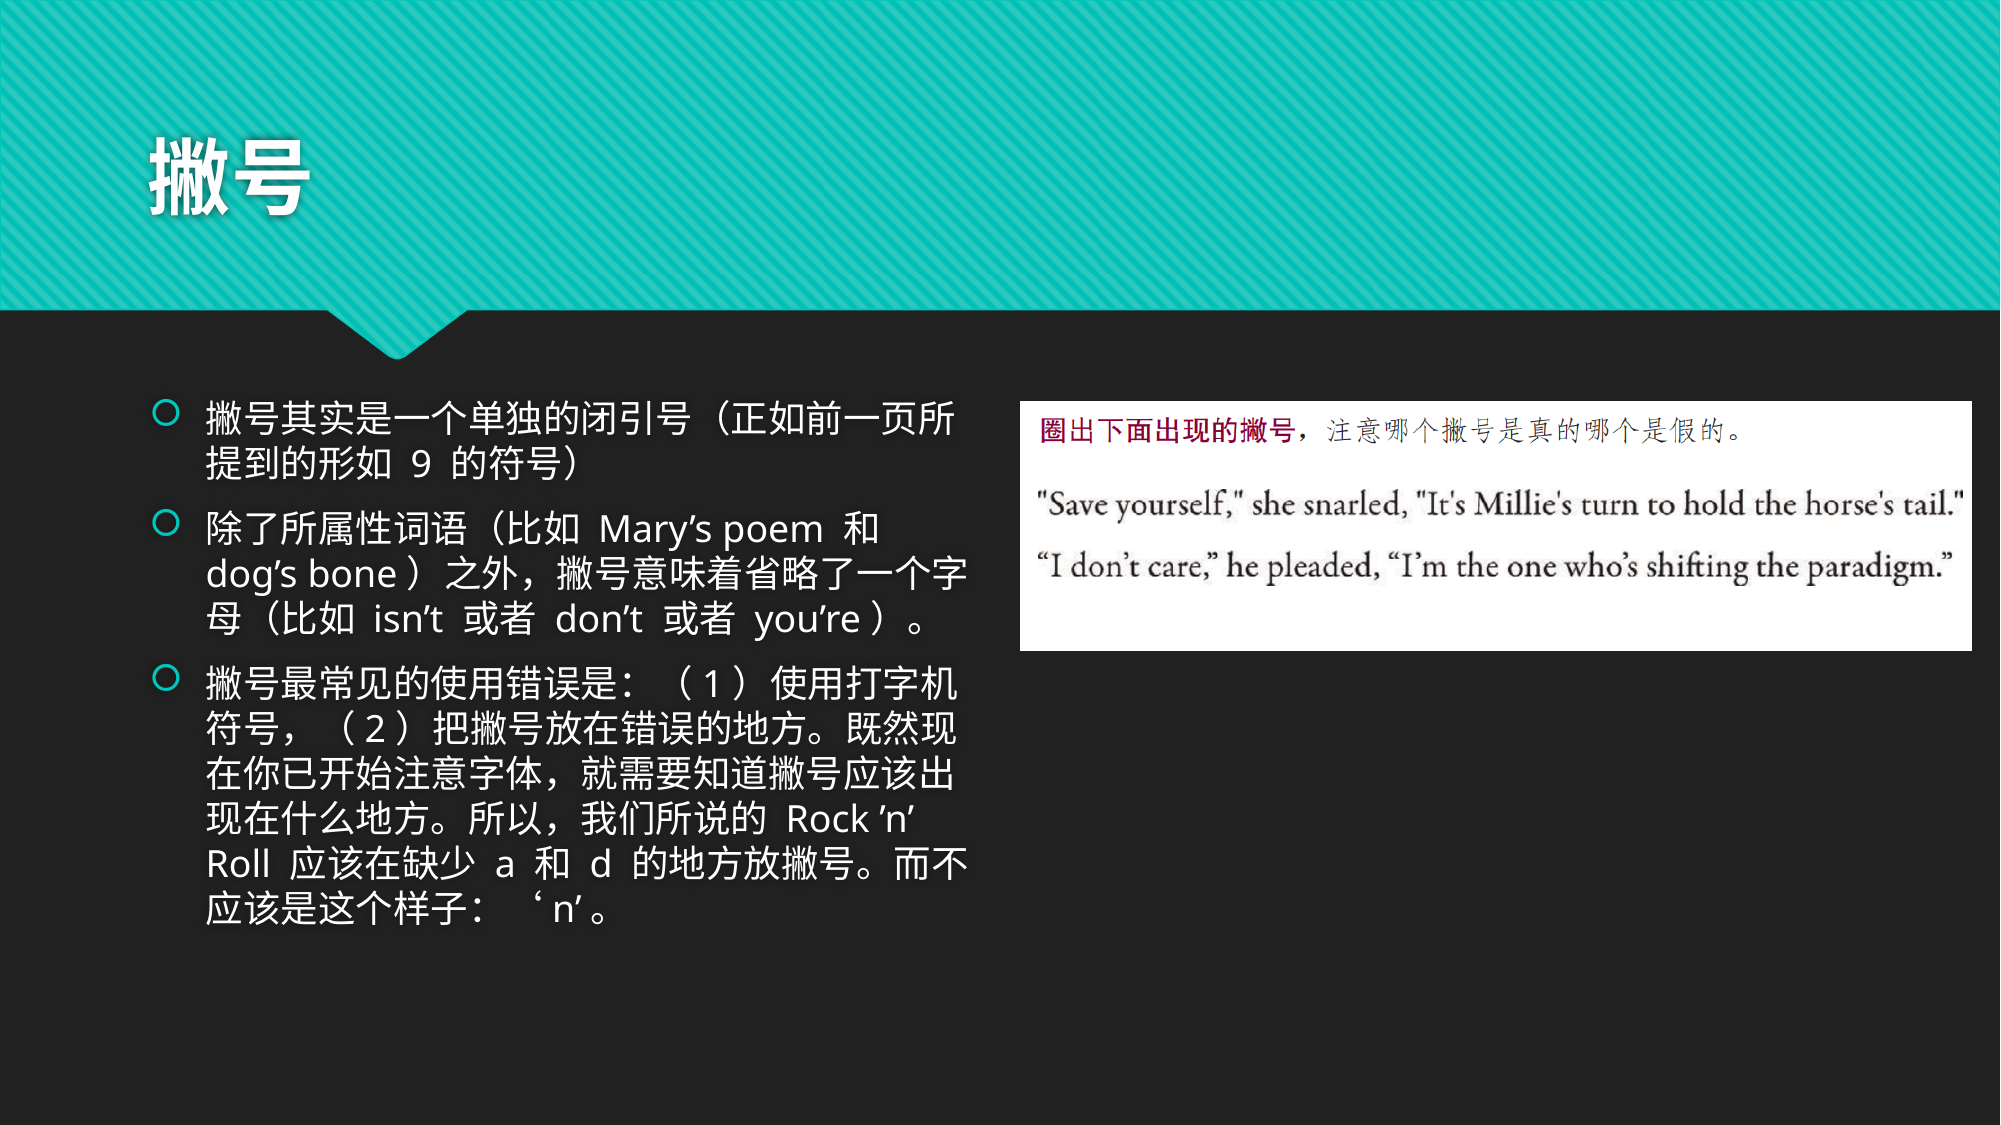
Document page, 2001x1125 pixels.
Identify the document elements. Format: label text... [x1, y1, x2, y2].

list 撇号其实是一个单独的闭引号（正如前一页所提到的形如 9 的符号） 除了所属性词语（比如 Mary’s poem 和 dog’s bone）之外，撇号意味着省略了一个字母（比如 isn’t 或者 don’t 或者 you’re）。 撇号最常见的使用错误是：（1）使用打字机符号，（2）把撇号放在错误的地方。既然现在你已开始注意字体，就需要知道撇号应该出现在什么地方。所以，我们所说的 Rock ’n’ Roll 应该在缺少 a 和 d 的地方放撇号。而不应该是这个样子：‘n’。 [134, 364, 1000, 962]
title 撇号 [132, 73, 1868, 233]
picture [1020, 401, 1973, 651]
